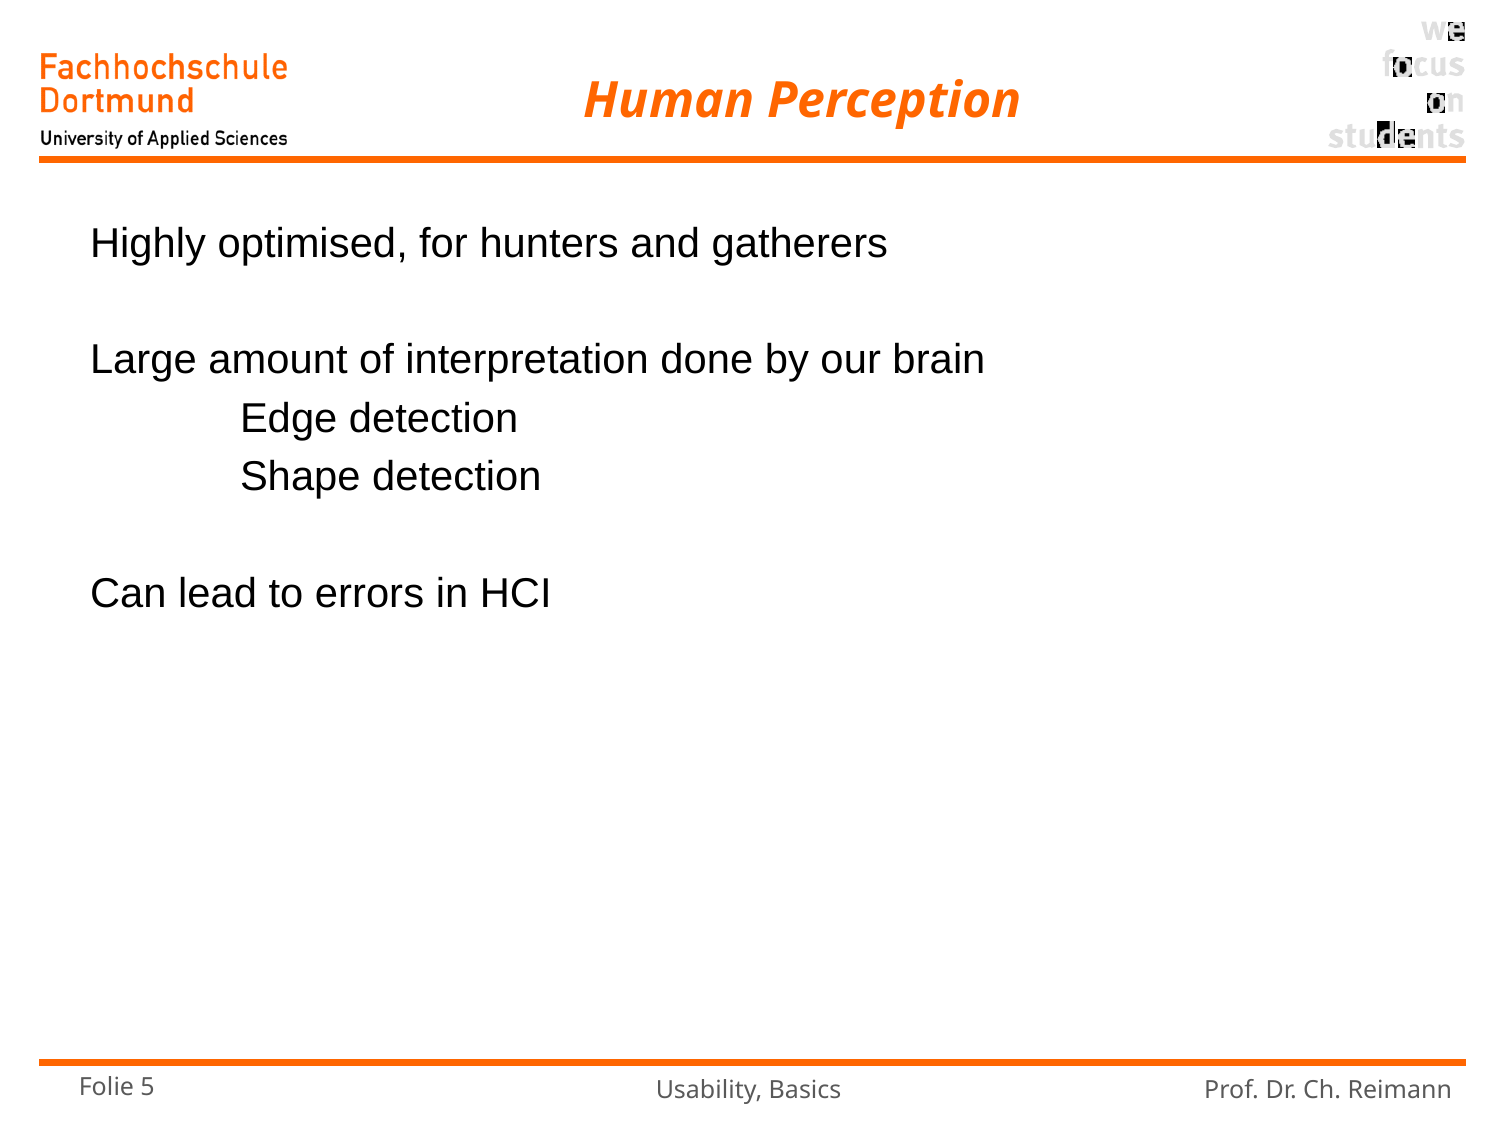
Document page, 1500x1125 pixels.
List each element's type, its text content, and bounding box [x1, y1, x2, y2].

list Highly optimised, for hunters and gatherers Large amount of interpretation done by our brain Edge detection Shape detection Can lead to errors in HCI [75, 208, 1425, 1012]
picture [17, 40, 297, 208]
title Human Perception [289, 45, 1317, 149]
